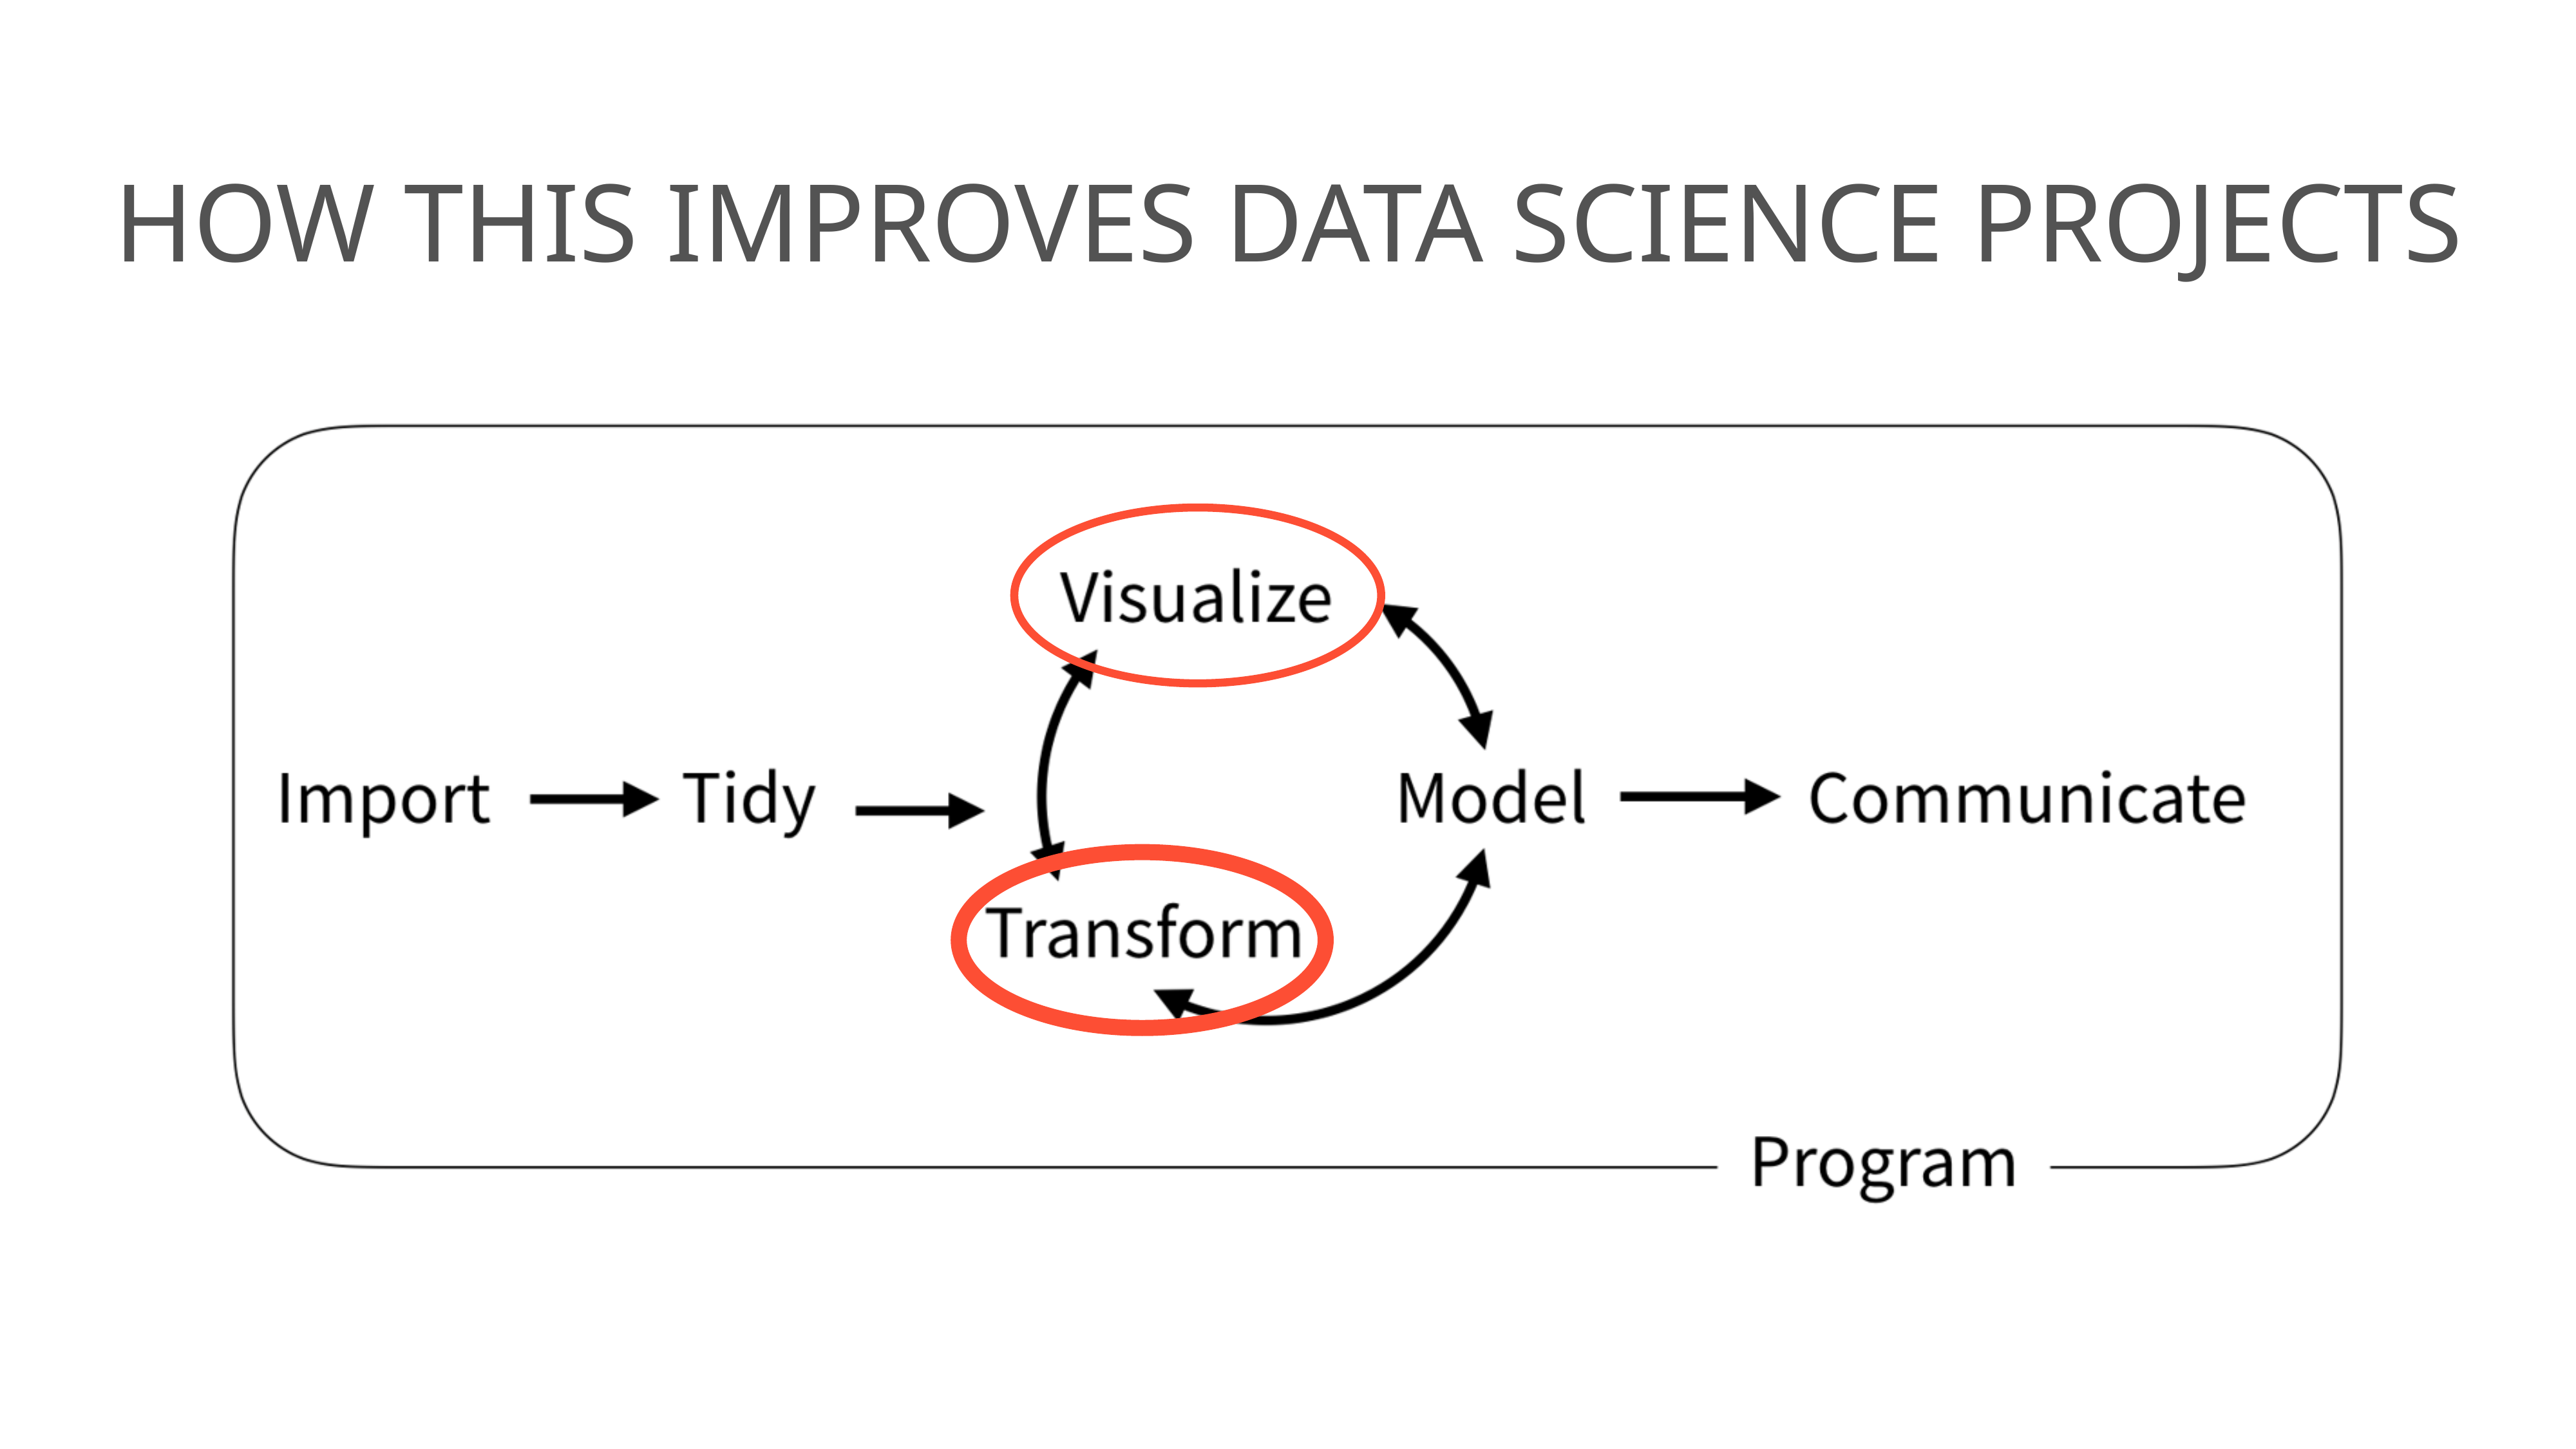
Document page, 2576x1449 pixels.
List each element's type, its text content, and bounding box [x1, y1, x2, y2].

picture [225, 419, 2352, 1208]
title HOW THIS IMPROVES DATA SCIENCE PROJECTS [70, 37, 2507, 401]
